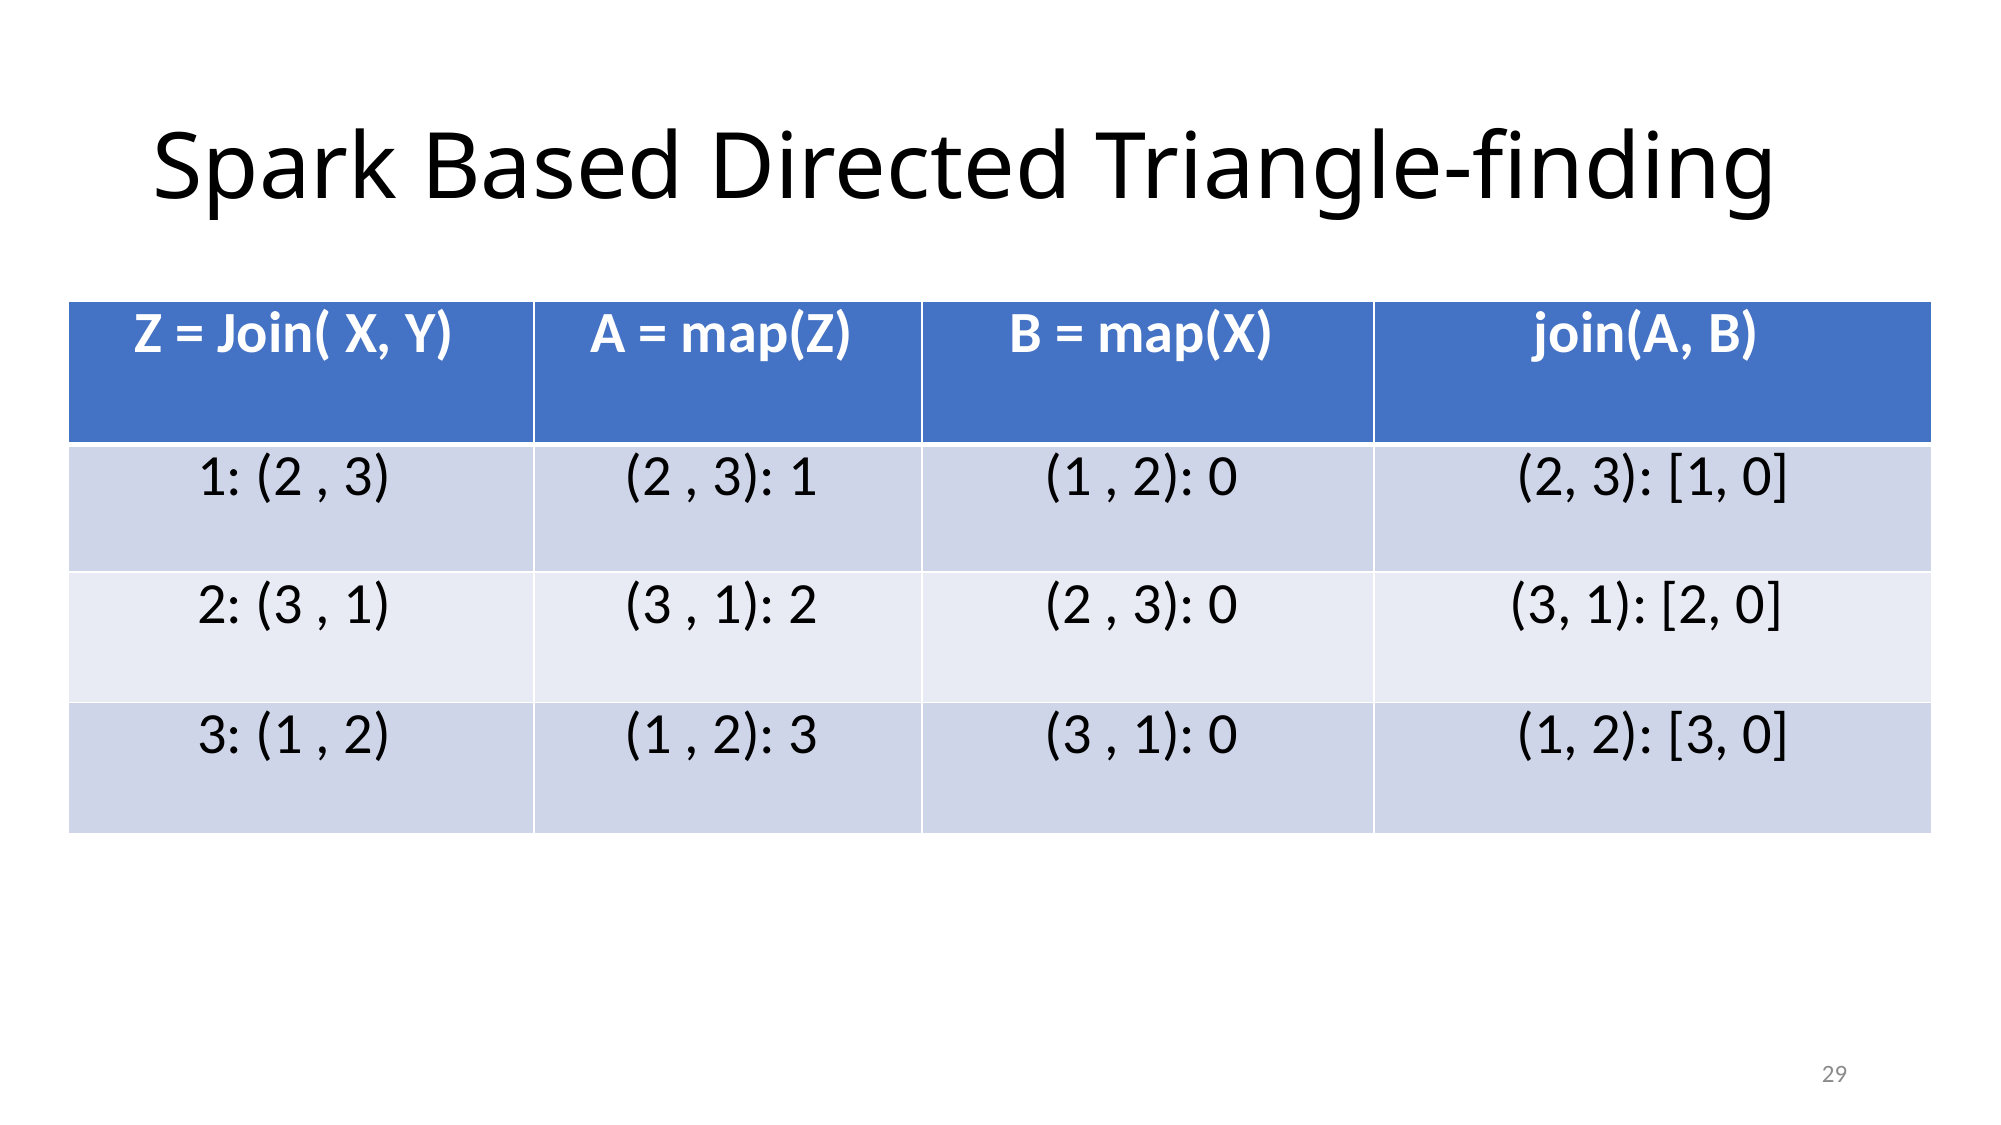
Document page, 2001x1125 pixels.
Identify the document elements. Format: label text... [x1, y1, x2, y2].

table_cell (2 , 3): 0 [923, 573, 1373, 702]
table_cell (3, 1): [2, 0] [1375, 573, 1931, 702]
table_header Z = Join( X, Y) [69, 302, 533, 442]
table_cell (1 , 2): 0 [923, 447, 1373, 571]
table_cell 1: (2 , 3) [69, 447, 533, 571]
table_header B = map(X) [923, 302, 1373, 442]
slide_number 28 [1412, 1042, 1863, 1103]
table_cell 3: (1 , 2) [69, 703, 533, 833]
table_cell (3 , 1): 0 [923, 703, 1373, 833]
table_cell (2, 3): [1, 0] [1375, 447, 1931, 571]
table_cell (2 , 3): 1 [535, 447, 921, 571]
table_header join(A, B) [1375, 302, 1931, 442]
table_cell (1 , 2): 3 [535, 703, 921, 833]
table_cell 2: (3 , 1) [69, 573, 533, 702]
title Spark Based Directed Triangle-finding [137, 59, 1863, 278]
table_cell (3 , 1): 2 [535, 573, 921, 702]
table_header A = map(Z) [535, 302, 921, 442]
table_cell (1, 2): [3, 0] [1375, 703, 1931, 833]
